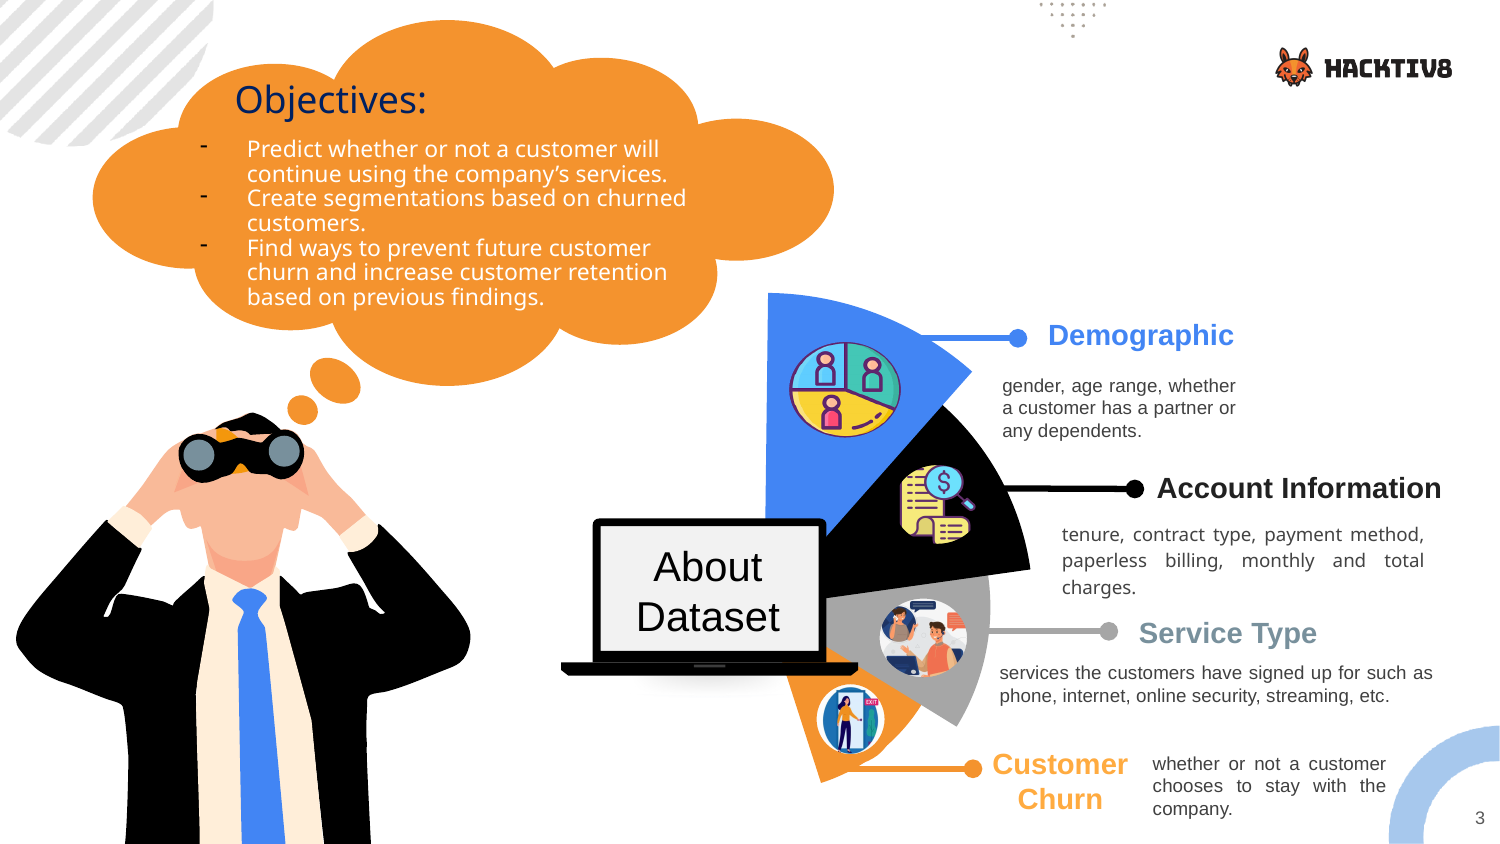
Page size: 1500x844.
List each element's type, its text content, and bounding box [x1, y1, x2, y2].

picture [0, 0, 1500, 844]
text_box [15, 412, 445, 844]
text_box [450, 292, 1460, 844]
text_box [89, 19, 832, 441]
slide_number 3 [1464, 793, 1500, 844]
